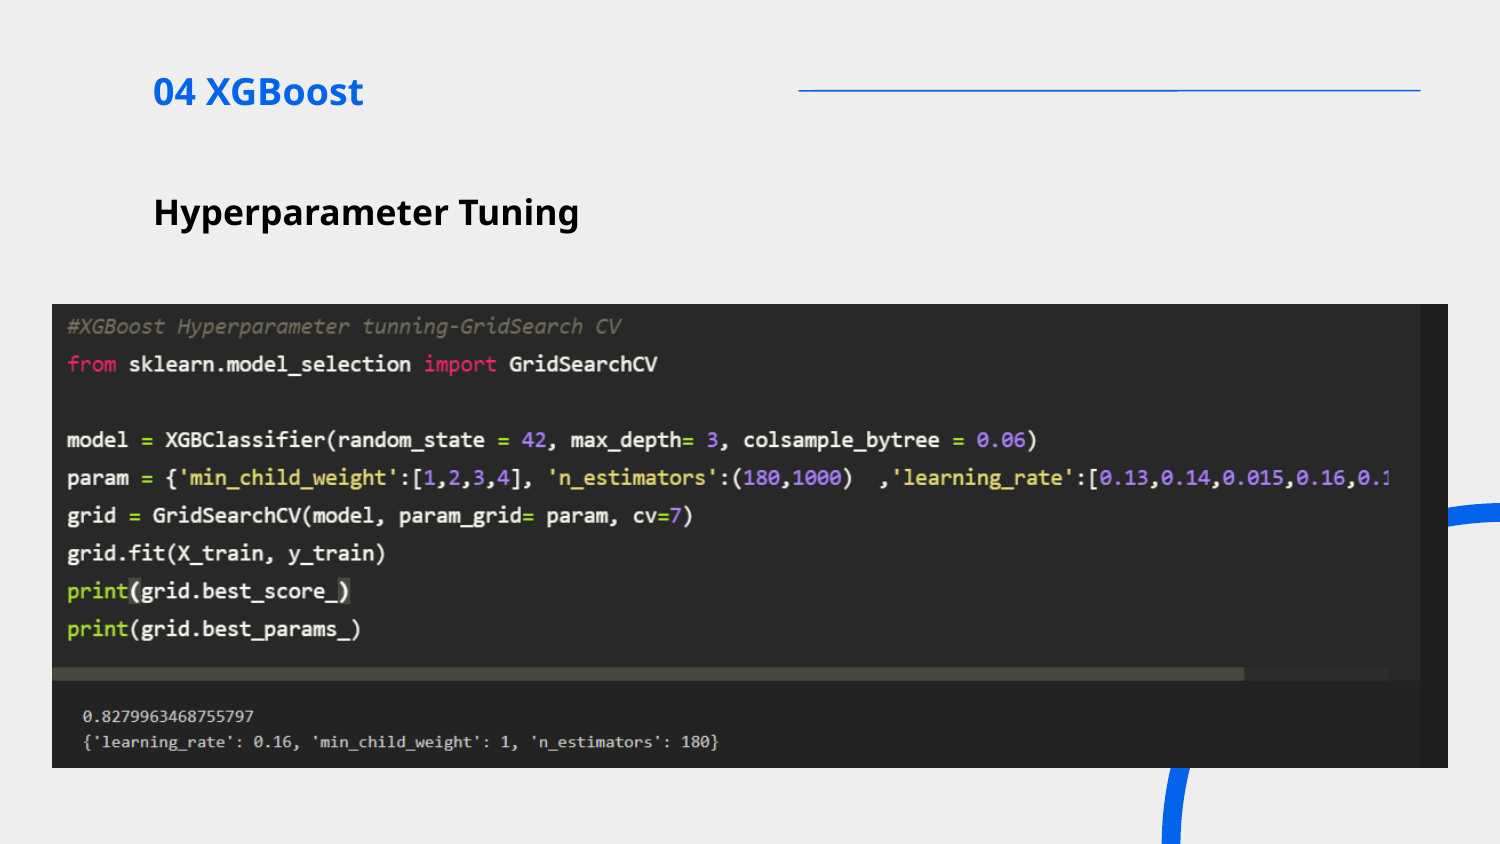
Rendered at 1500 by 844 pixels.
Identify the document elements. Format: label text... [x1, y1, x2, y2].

subtitle Hyperparameter Tuning [115, 152, 1324, 288]
picture [51, 304, 1449, 768]
title 04 XGBoost [115, 41, 799, 140]
